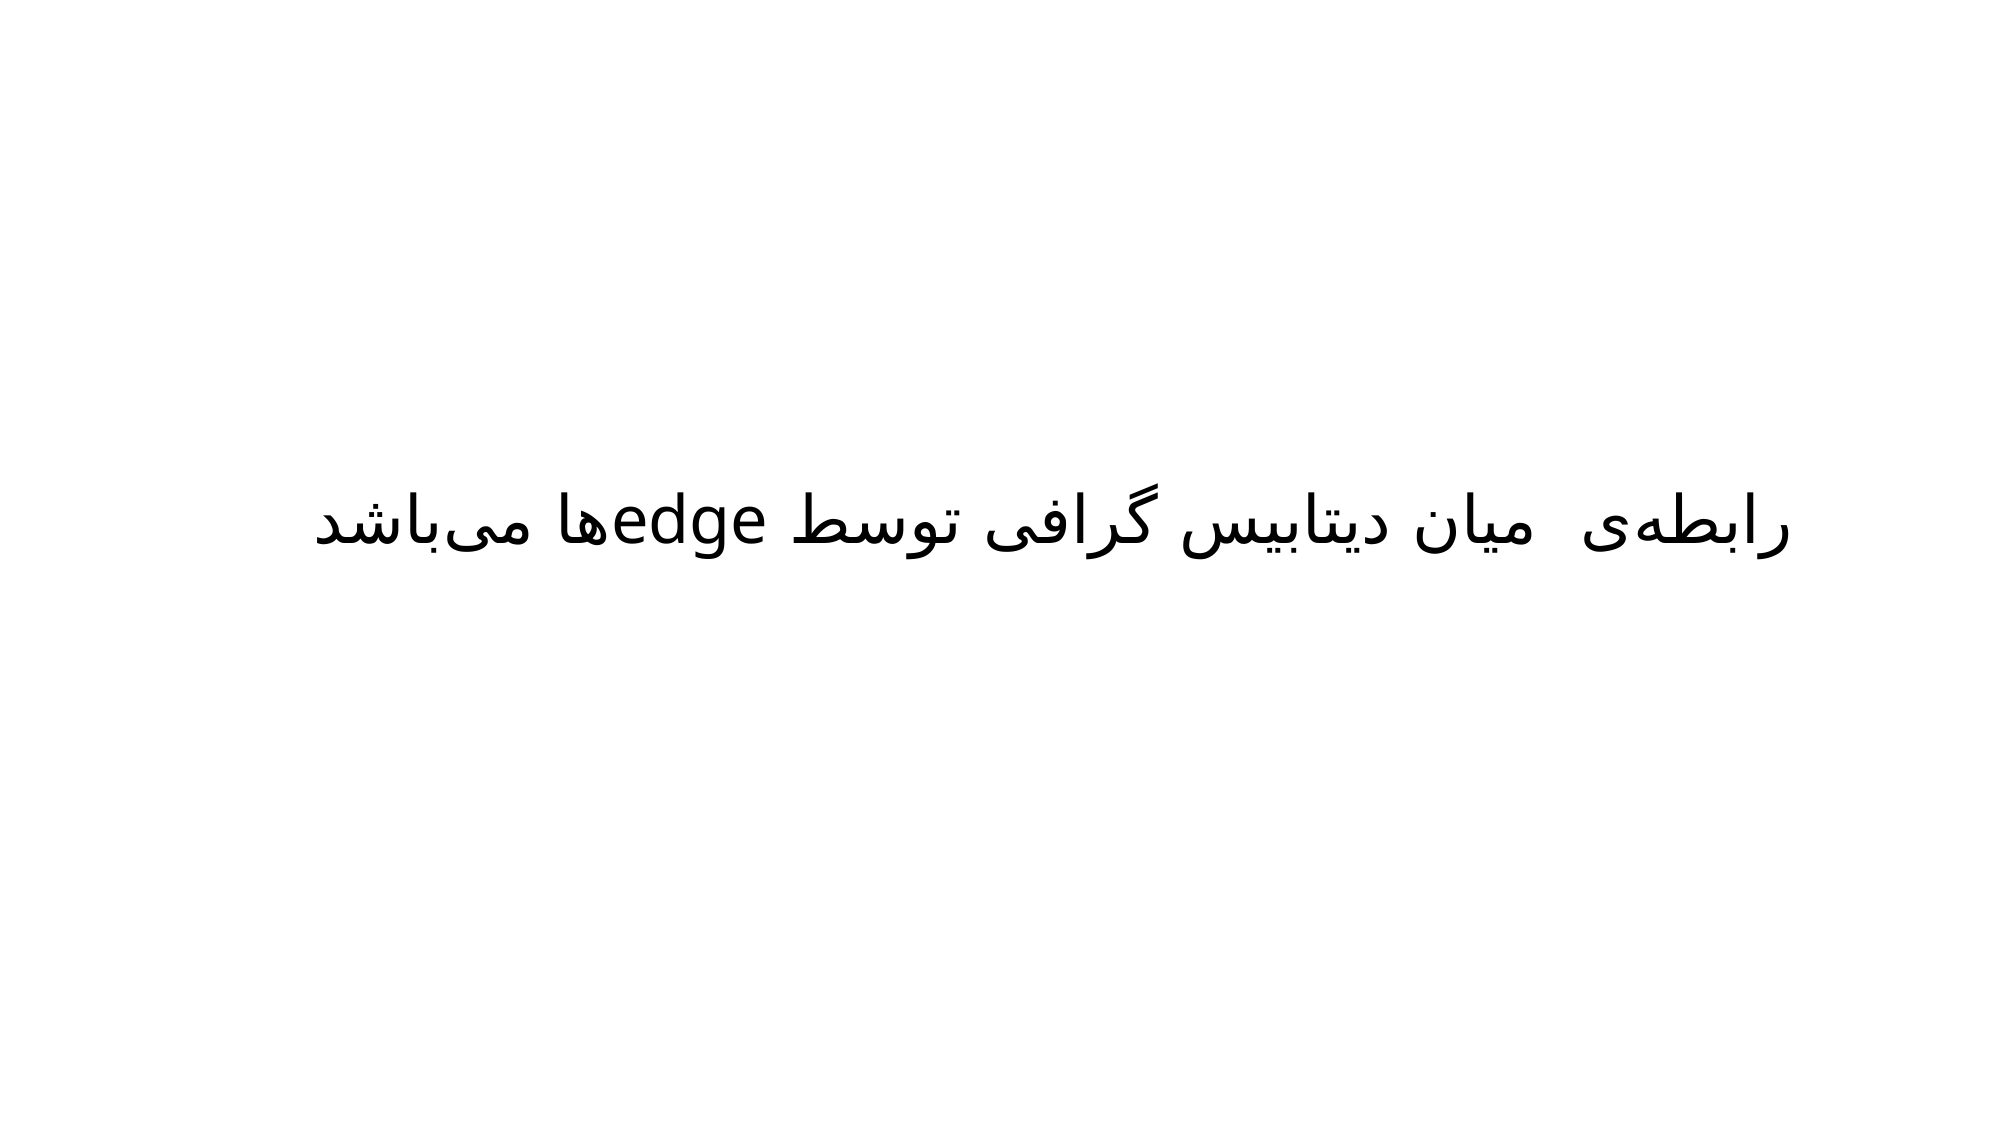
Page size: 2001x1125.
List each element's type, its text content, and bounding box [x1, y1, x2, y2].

title رابطه‌ی میان دیتابیس گرافی توسط edge‌ها می‌باشد [190, 413, 1916, 631]
